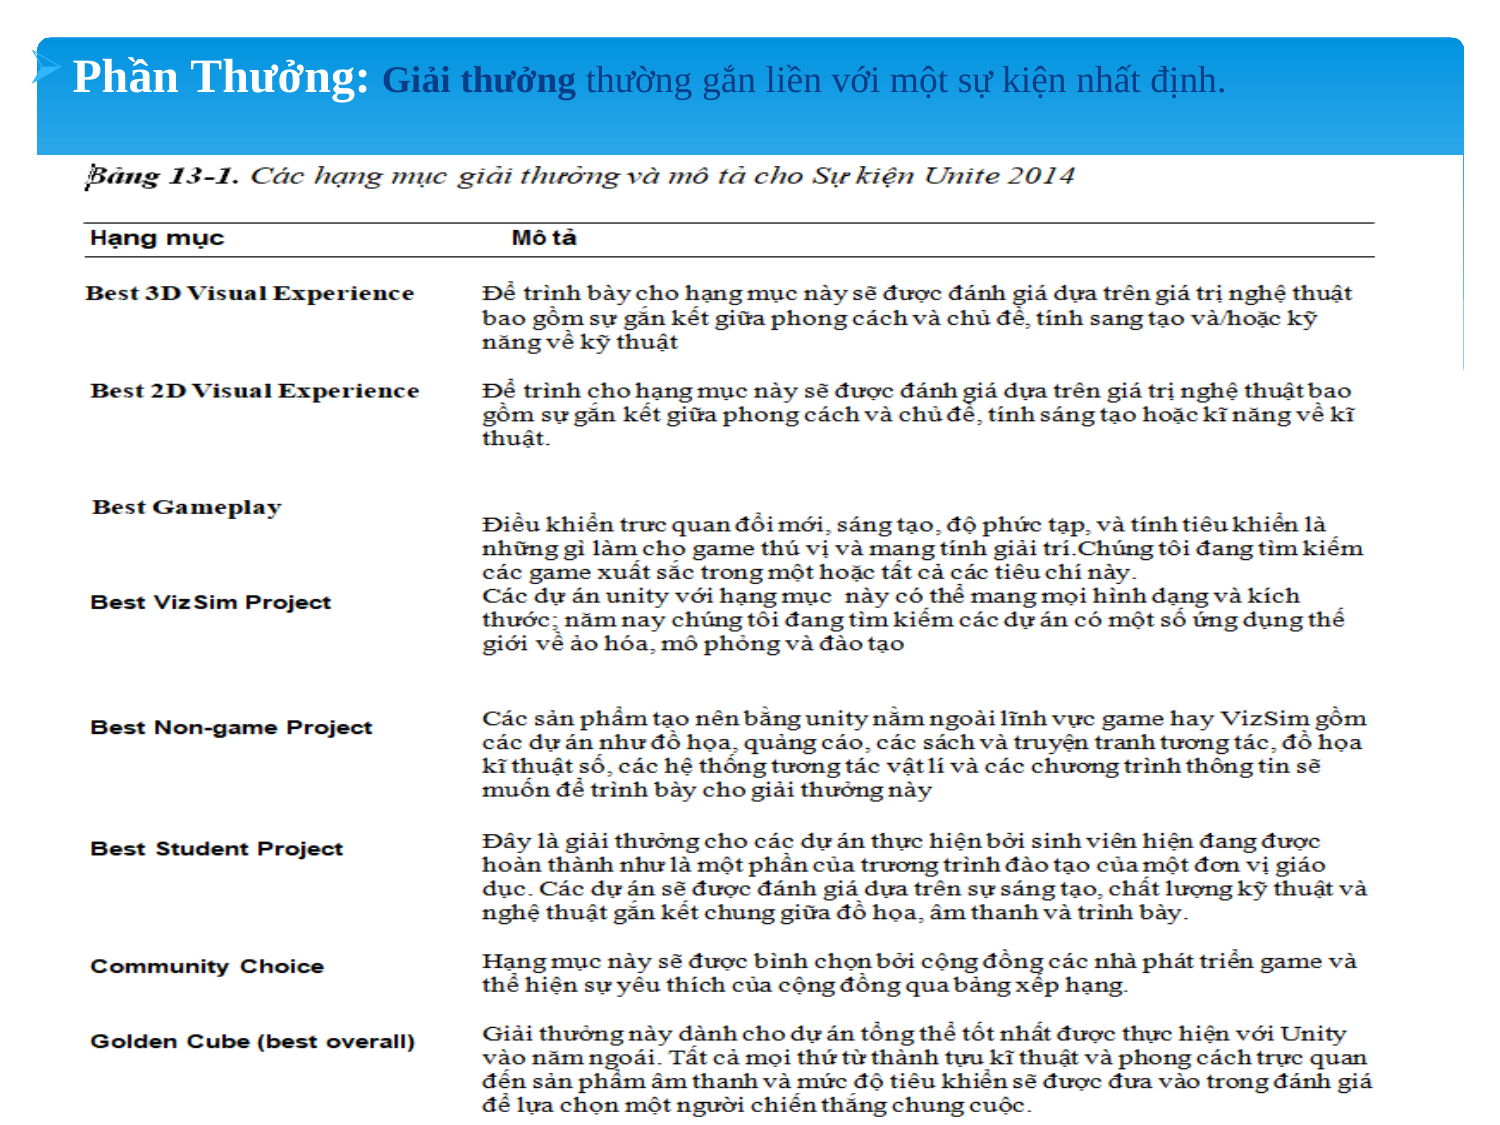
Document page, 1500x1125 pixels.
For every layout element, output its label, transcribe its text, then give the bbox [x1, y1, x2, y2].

picture [37, 155, 1463, 1123]
list Phần Thưởng: Giải thưởng thường gắn liền với một sự kiện nhất định. [12, 37, 1363, 810]
